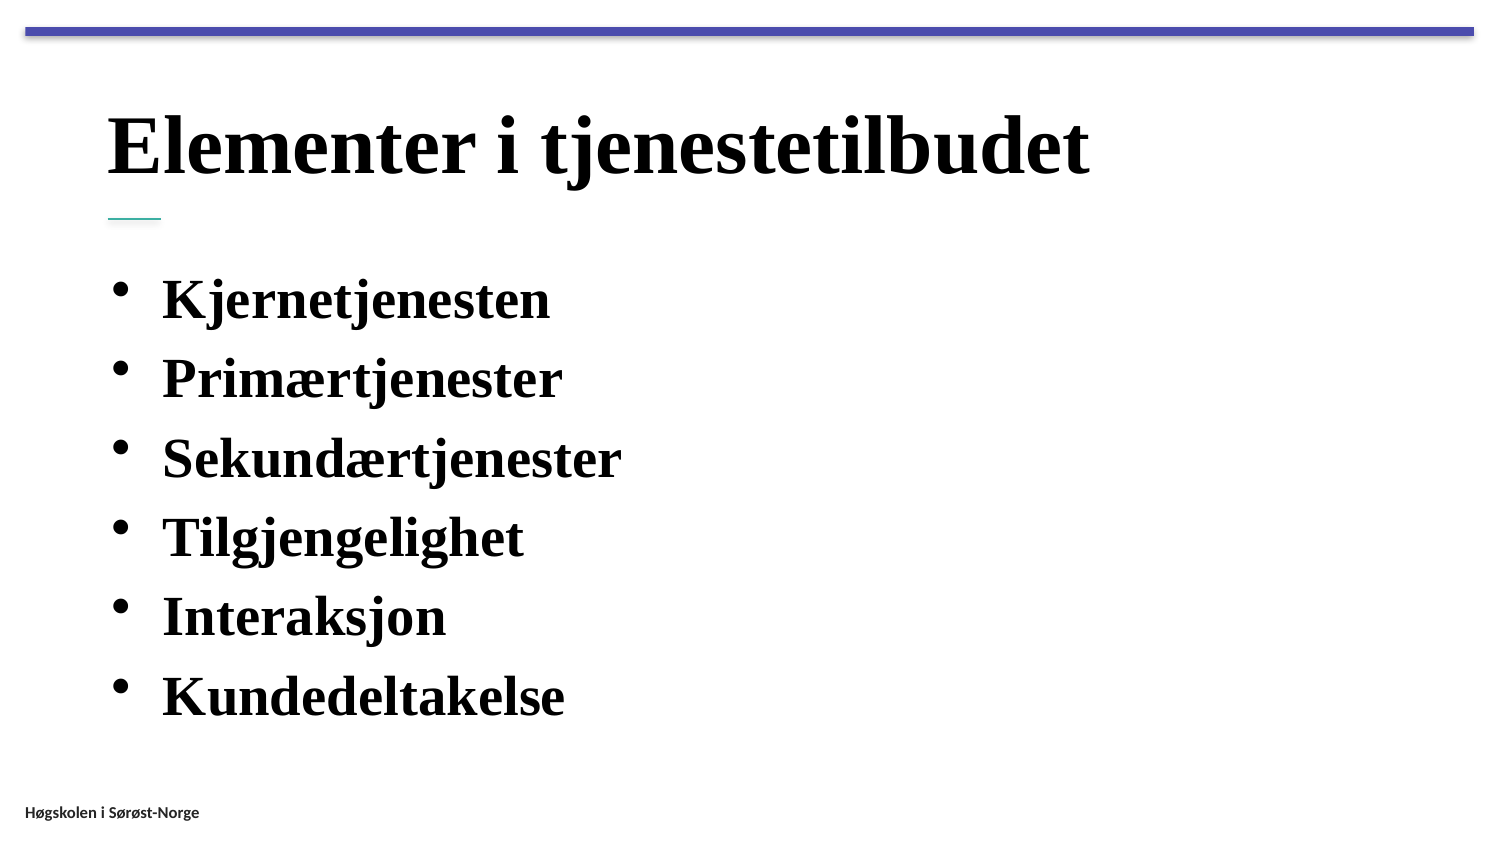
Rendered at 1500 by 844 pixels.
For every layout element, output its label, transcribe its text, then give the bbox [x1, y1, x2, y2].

list Kjernetjenesten Primærtjenester Sekundærtjenester Tilgjengelighet Interaksjon Kundedeltakelse [96, 261, 1414, 730]
title Elementer i tjenestetilbudet [107, 70, 1414, 211]
